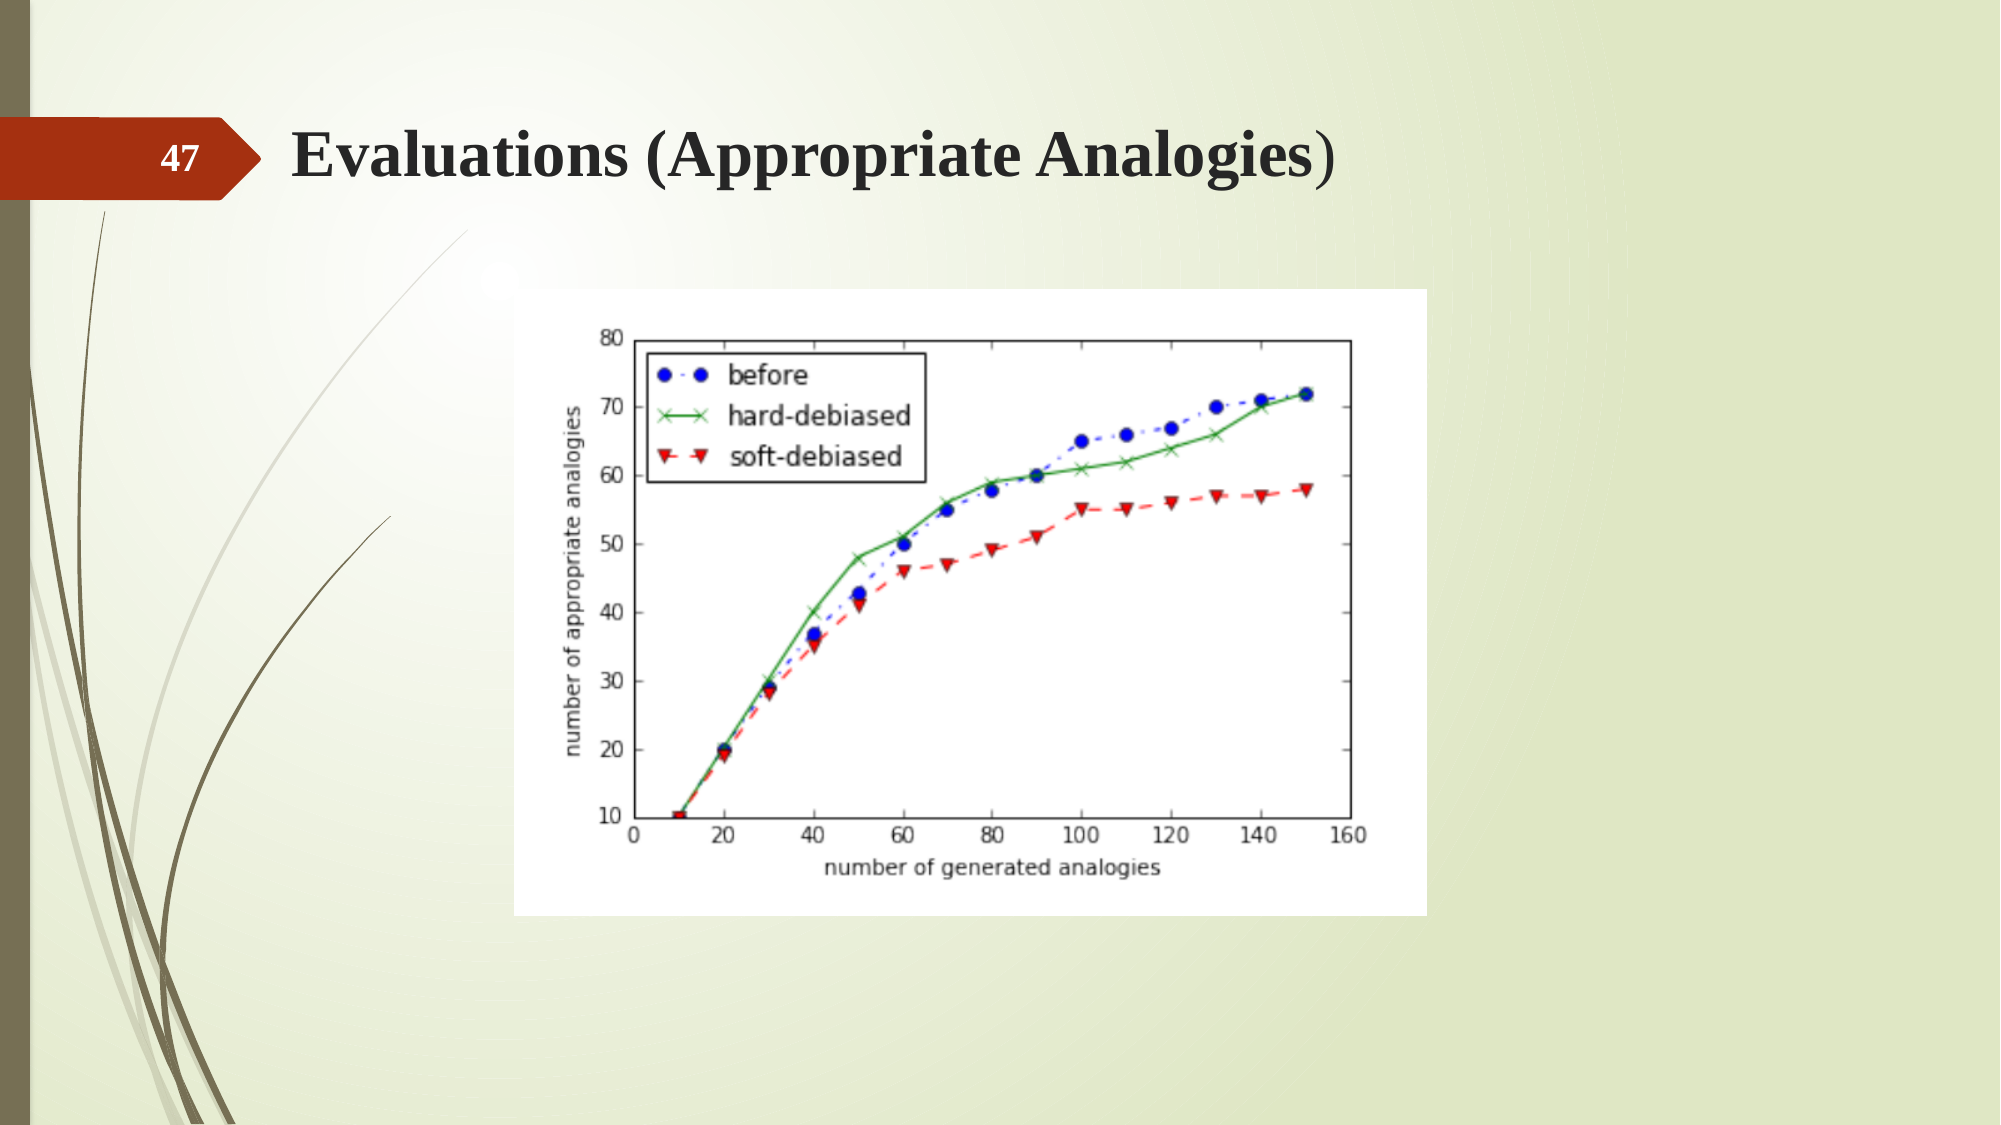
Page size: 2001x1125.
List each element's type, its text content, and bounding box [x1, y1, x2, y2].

text_box [276, 208, 1880, 719]
title Evaluations (Appropriate Analogies) [276, 102, 1664, 208]
picture [513, 289, 1427, 917]
slide_number 47 [87, 129, 216, 190]
